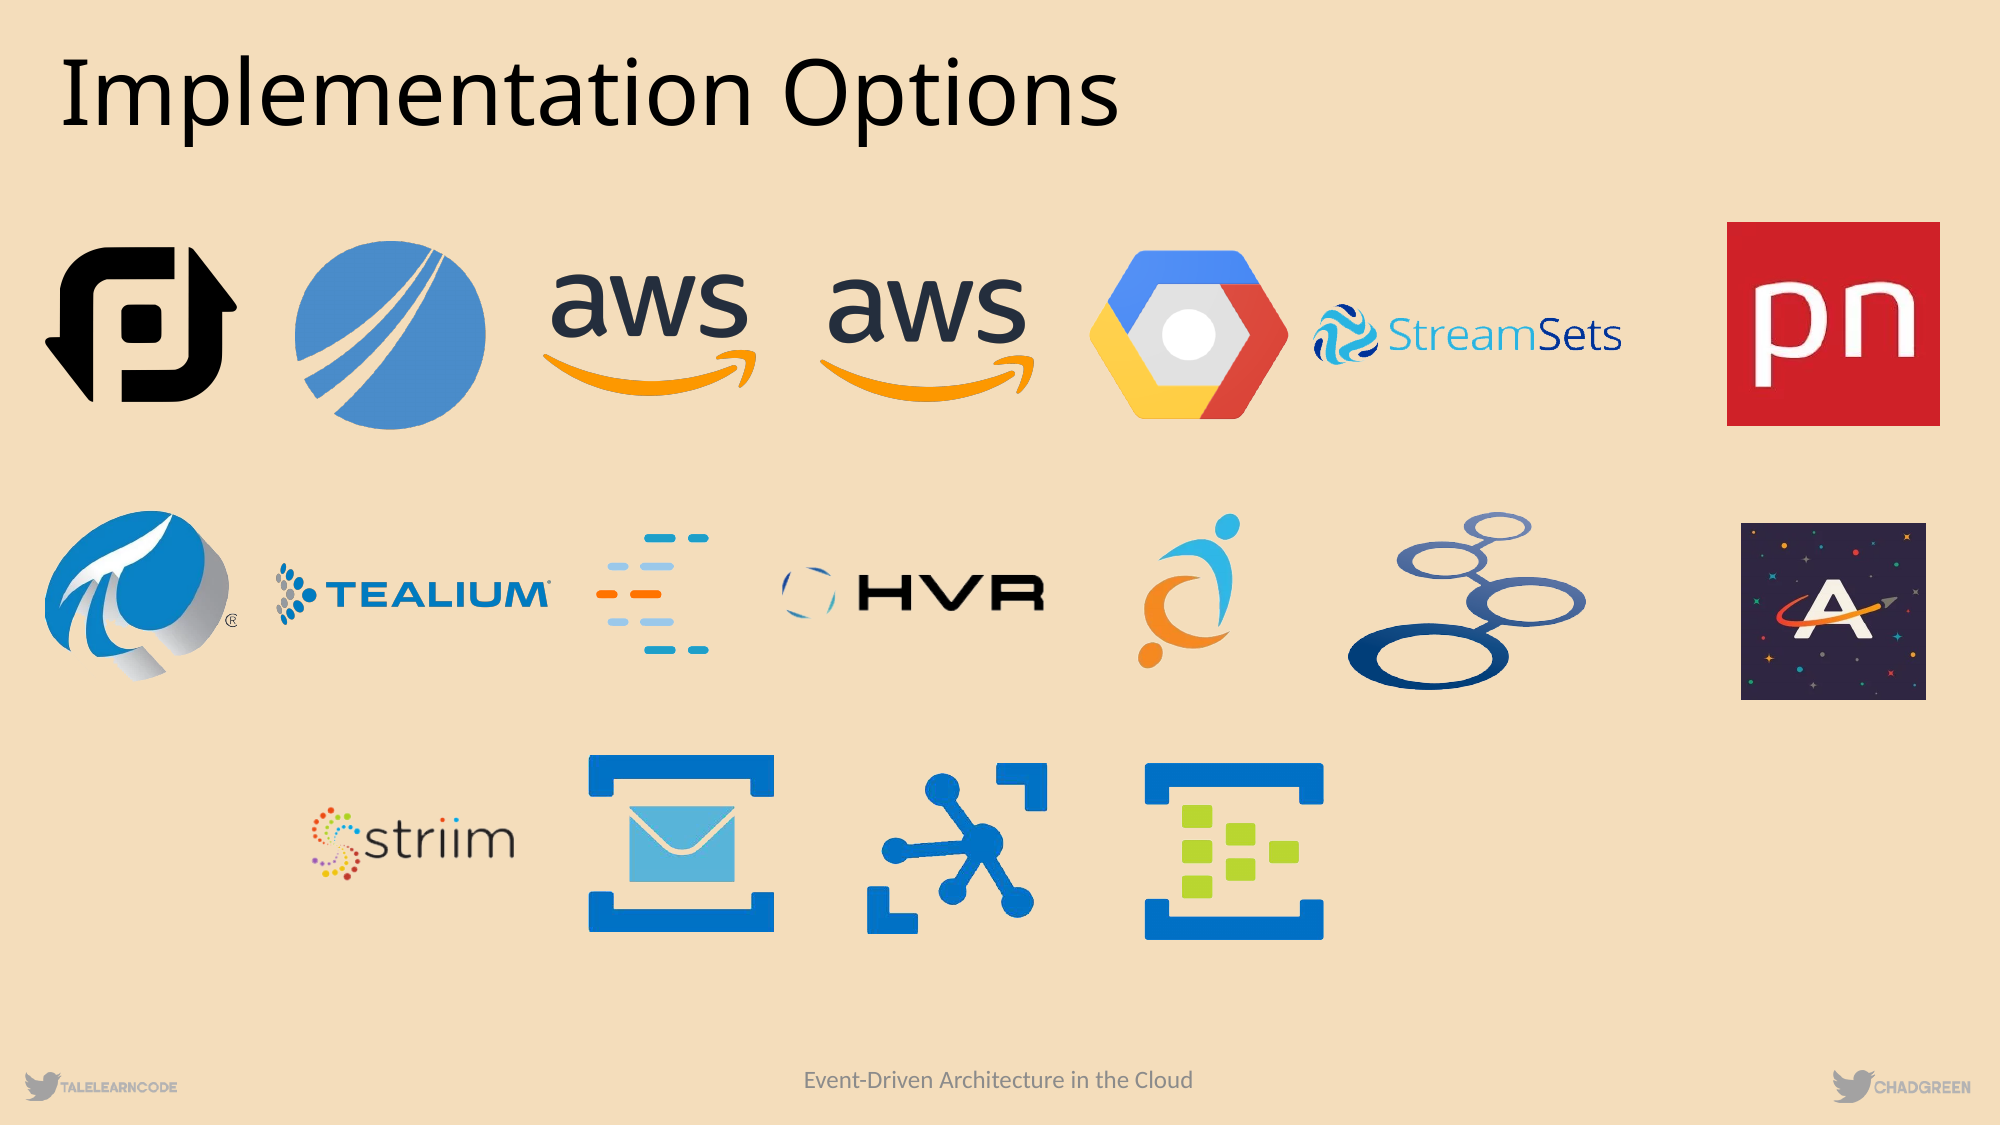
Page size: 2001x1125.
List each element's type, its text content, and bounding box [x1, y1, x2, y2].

picture [294, 240, 486, 431]
picture [820, 279, 1034, 402]
title Implementation Options [45, 35, 1954, 157]
picture [1348, 512, 1586, 690]
picture [1081, 233, 1295, 436]
picture [781, 566, 1045, 620]
picture [45, 505, 237, 688]
picture [276, 487, 774, 700]
picture [1141, 763, 1327, 940]
picture [1727, 222, 1940, 426]
picture [588, 755, 774, 932]
picture [865, 763, 1050, 934]
picture [45, 247, 237, 402]
picture [543, 274, 756, 396]
picture [1313, 274, 1621, 395]
picture [1741, 523, 1926, 700]
picture [290, 727, 535, 960]
picture [1096, 502, 1281, 679]
